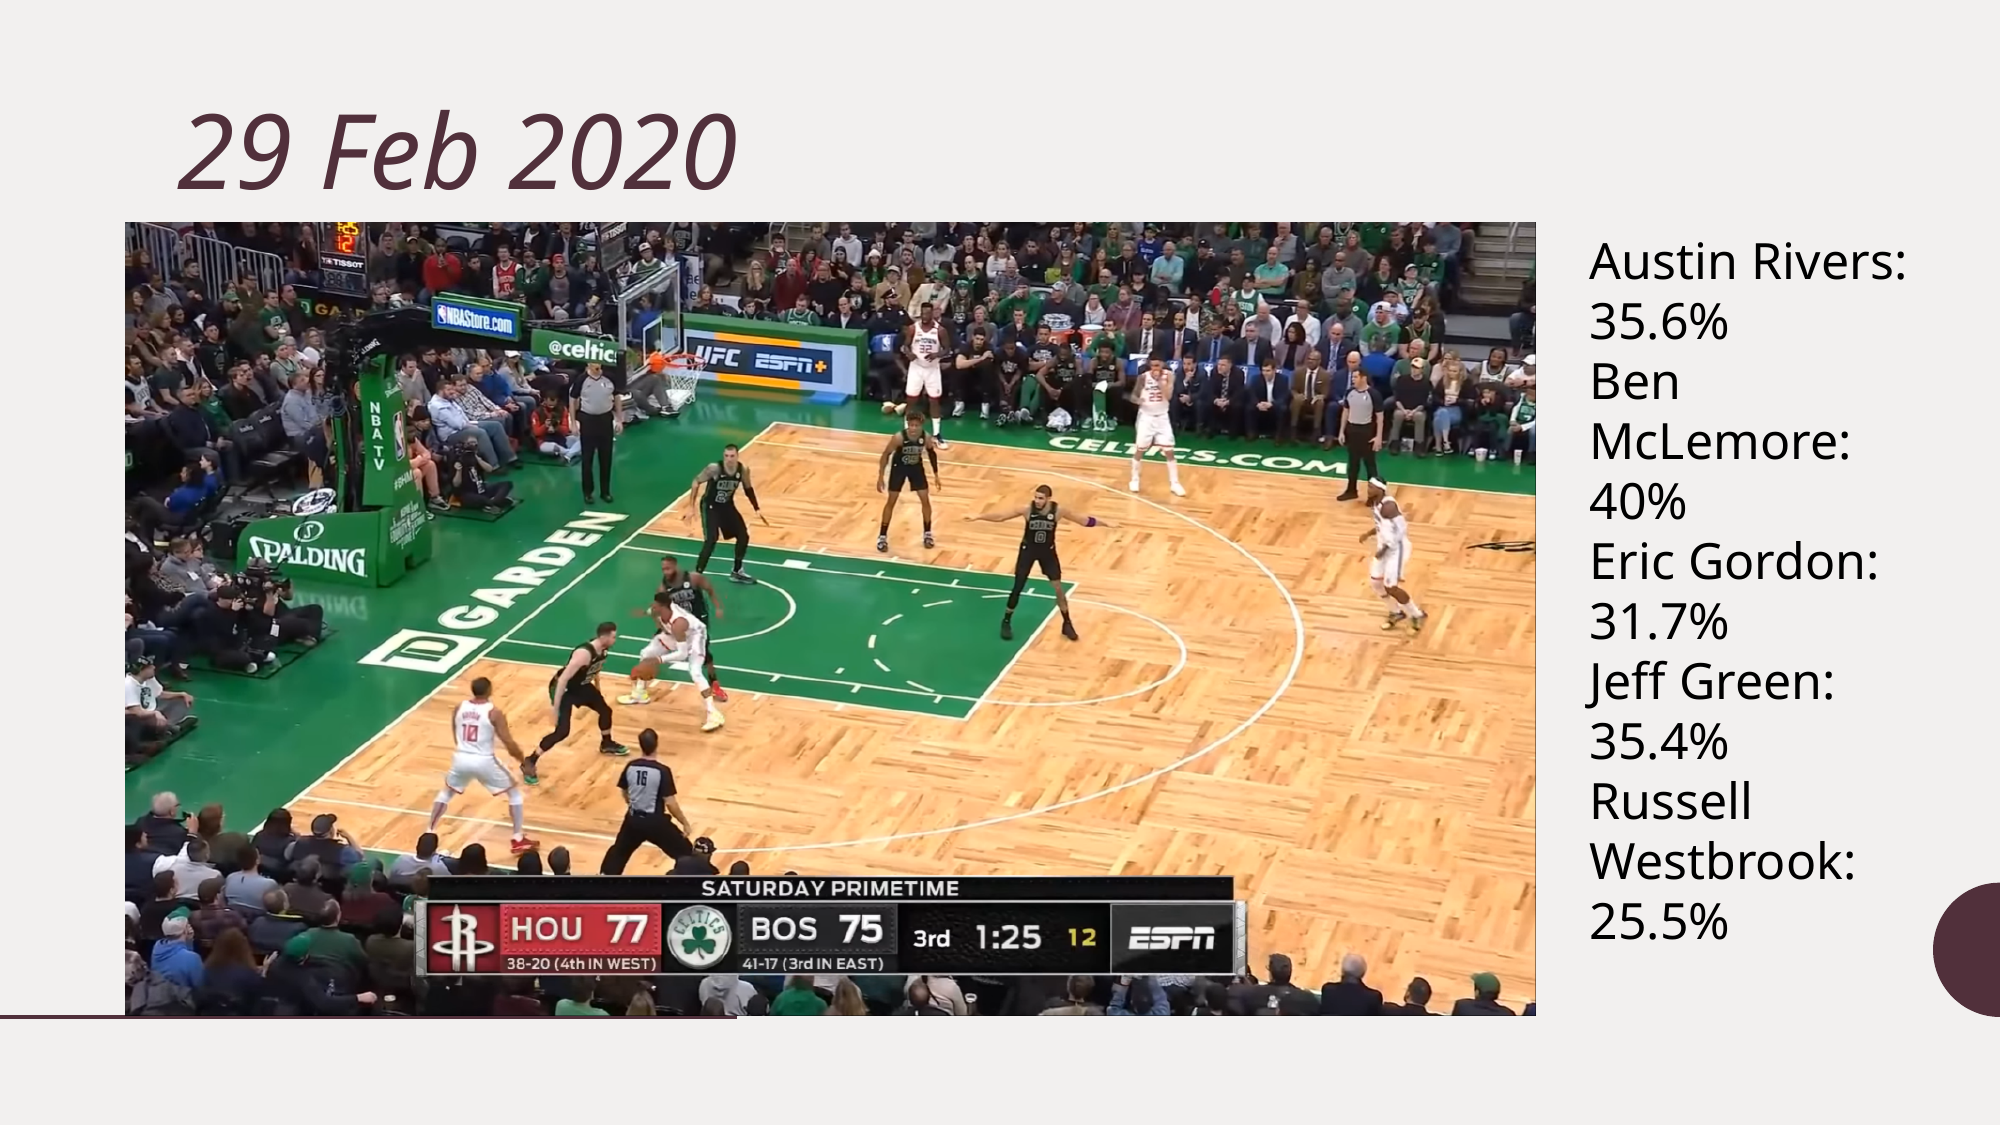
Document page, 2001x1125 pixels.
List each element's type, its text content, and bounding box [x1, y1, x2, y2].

text_box Austin Rivers: 35.6% Ben McLemore: 40% Eric Gordon: 31.7% Jeff Green: 35.4% Russell Westbrook: 25.5% [1574, 222, 1956, 957]
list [124, 222, 1536, 1016]
title 29 Feb 2020 [125, 91, 754, 222]
